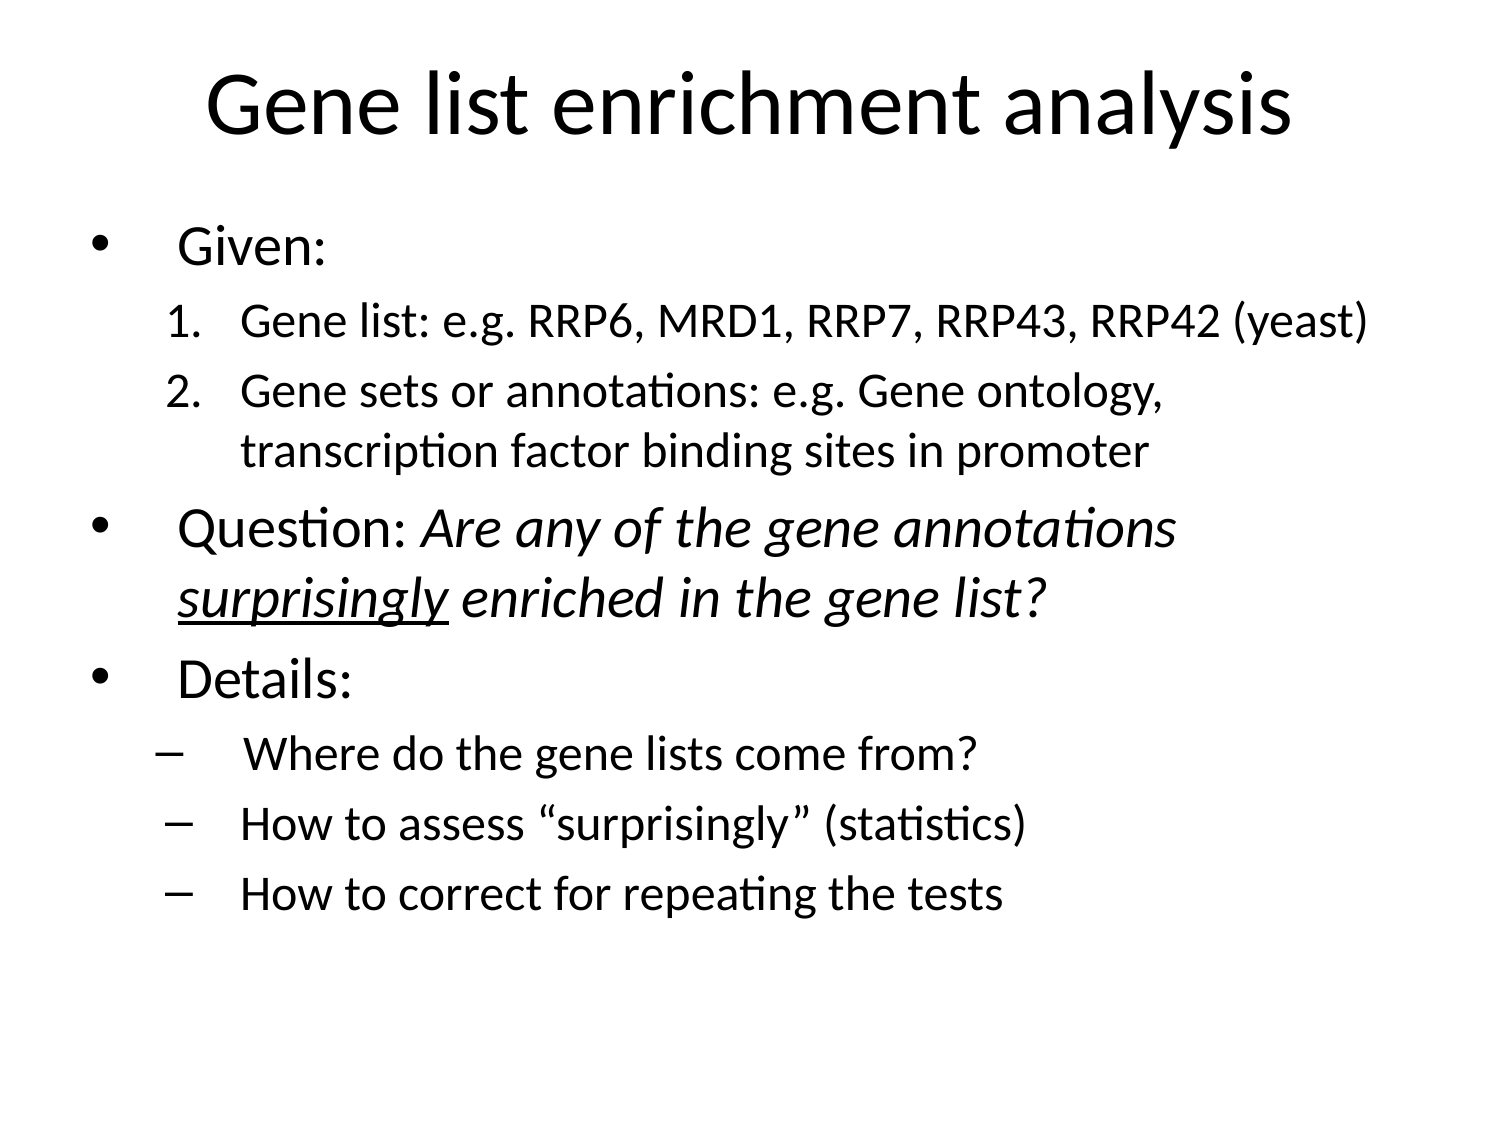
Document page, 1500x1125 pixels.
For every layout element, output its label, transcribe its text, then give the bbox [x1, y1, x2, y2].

title Gene list enrichment analysis [75, 45, 1425, 150]
list Given: Gene list: e.g. RRP6, MRD1, RRP7, RRP43, RRP42 (yeast) Gene sets or annotations: e.g. Gene ontology, transcription factor binding sites in promoter Question: Are any of the gene annotations surprisingly enriched in the gene list? Details: Where do the gene lists come from? How to assess “surprisingly” (statistics) How to correct for repeating the tests [75, 200, 1425, 1005]
